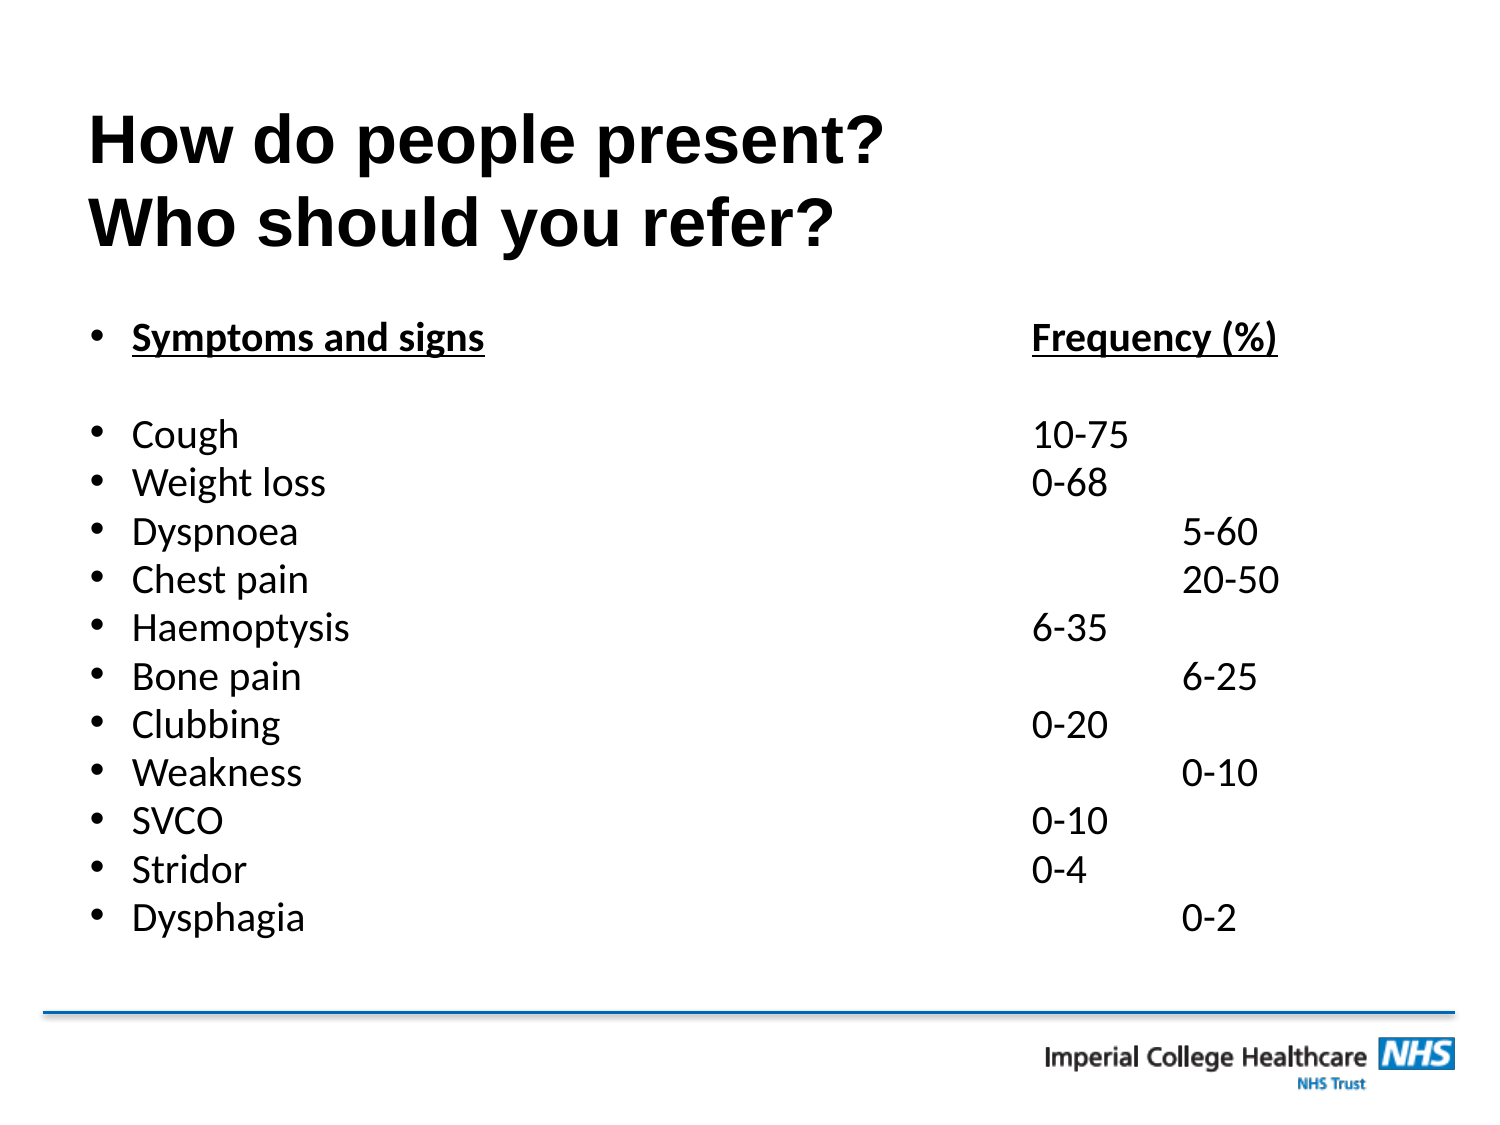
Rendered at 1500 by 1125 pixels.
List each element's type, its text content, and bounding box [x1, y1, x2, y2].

title How do people present? Who should you refer? [73, 87, 1424, 275]
list Symptoms and signs Frequency (%) Cough 10-75 Weight loss 0-68 Dyspnoea 5-60 Chest pain 20-50 Haemoptysis 6-35 Bone pain 6-25 Clubbing 0-20 Weakness 0-10 SVCO 0-10 Stridor 0-4 Dysphagia 0-2 [75, 312, 1446, 979]
